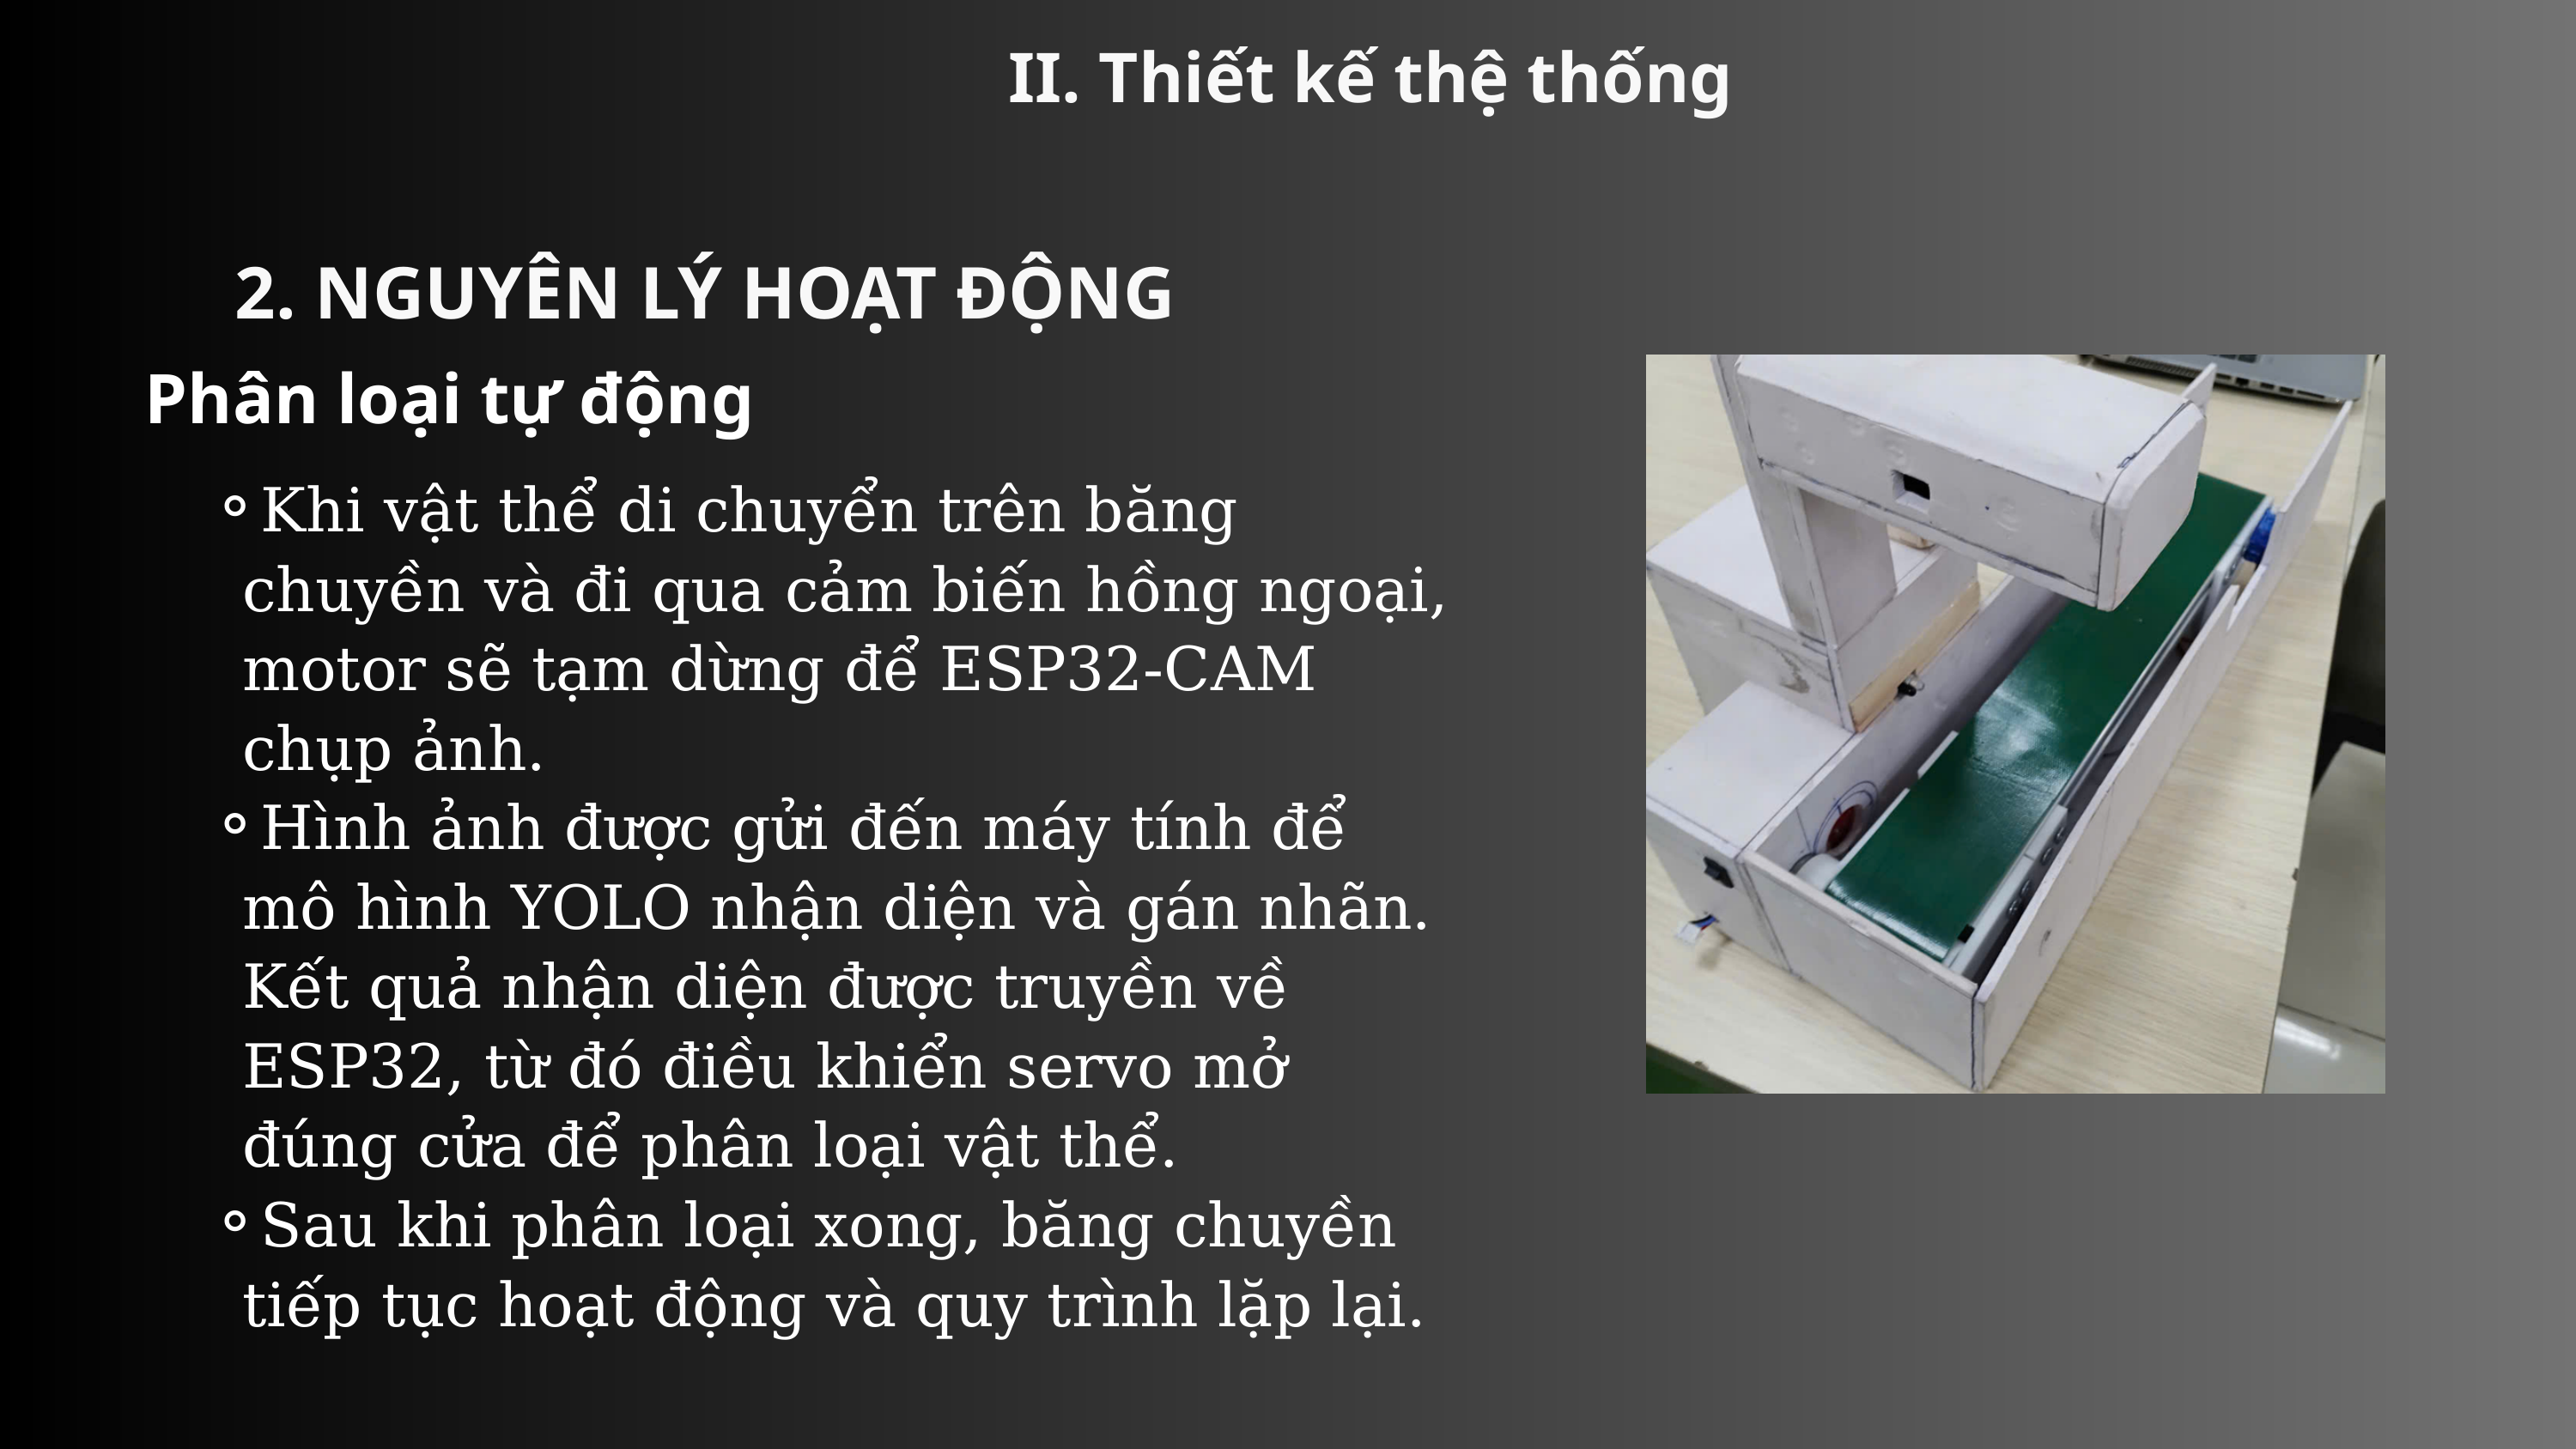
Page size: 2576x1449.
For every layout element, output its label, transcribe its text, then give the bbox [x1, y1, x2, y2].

text_box 2. NGUYÊN LÝ HOẠT ĐỘNG [144, 233, 1267, 334]
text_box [1646, 355, 2386, 1094]
text_box Phân loại tự động [144, 363, 860, 438]
text_box II. Thiết kế thệ thống [956, 20, 1786, 117]
text_box Khi vật thể di chuyển trên băng chuyền và đi qua cảm biến hồng ngoại, motor sẽ tạm dừng để ESP32-CAM chụp ảnh. Hình ảnh được gửi đến máy tính để mô hình YOLO nhận diện và gán nhãn. Kết quả nhận diện được truyền về ESP32, từ đó điều khiển servo mở đúng cửa để phân loại vật thể. Sau khi phân loại xong, băng chuyền tiếp tục hoạt động và quy trình lặp lại. [144, 464, 1452, 1339]
